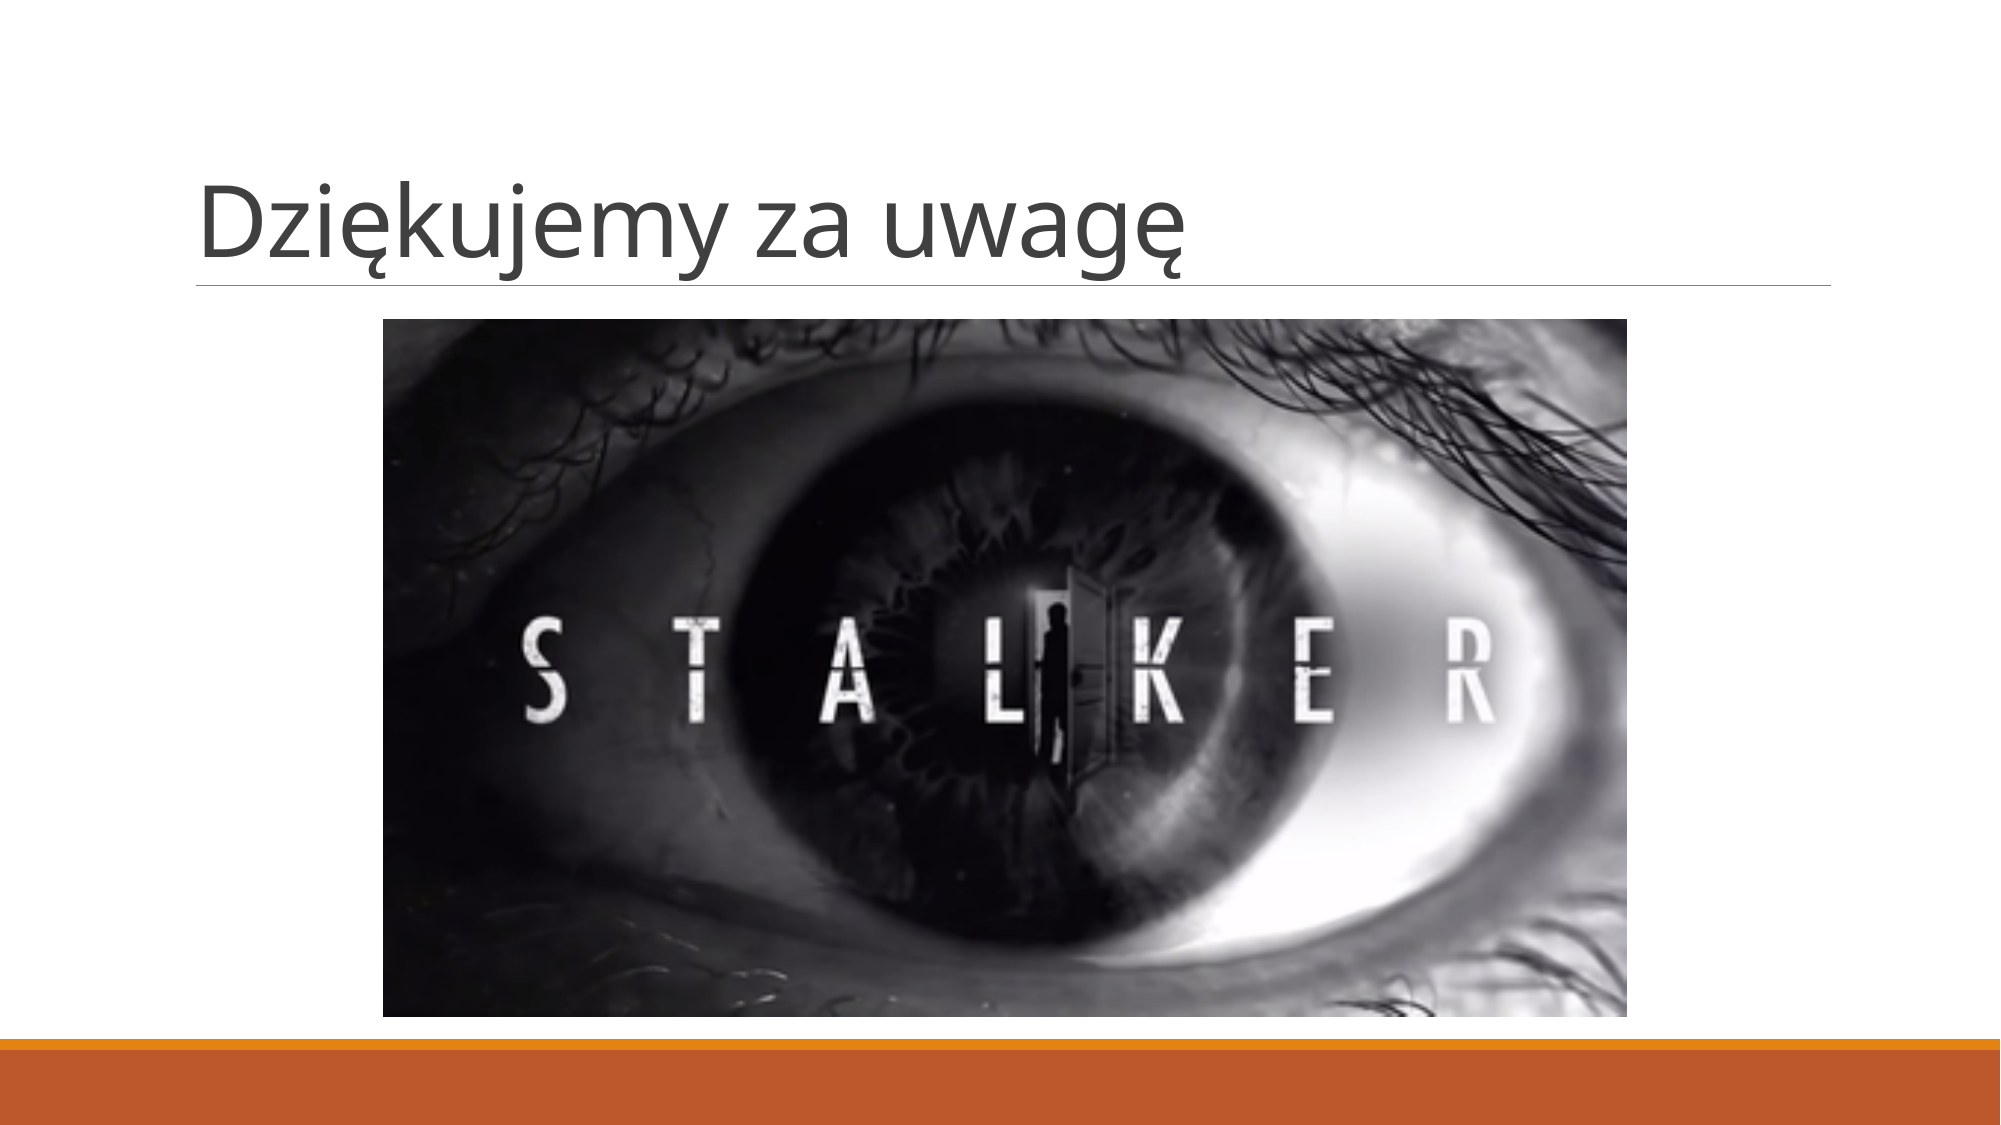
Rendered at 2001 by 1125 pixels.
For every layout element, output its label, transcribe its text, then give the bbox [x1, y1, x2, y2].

title Dziękujemy za uwagę [180, 47, 1830, 285]
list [382, 318, 1628, 1017]
